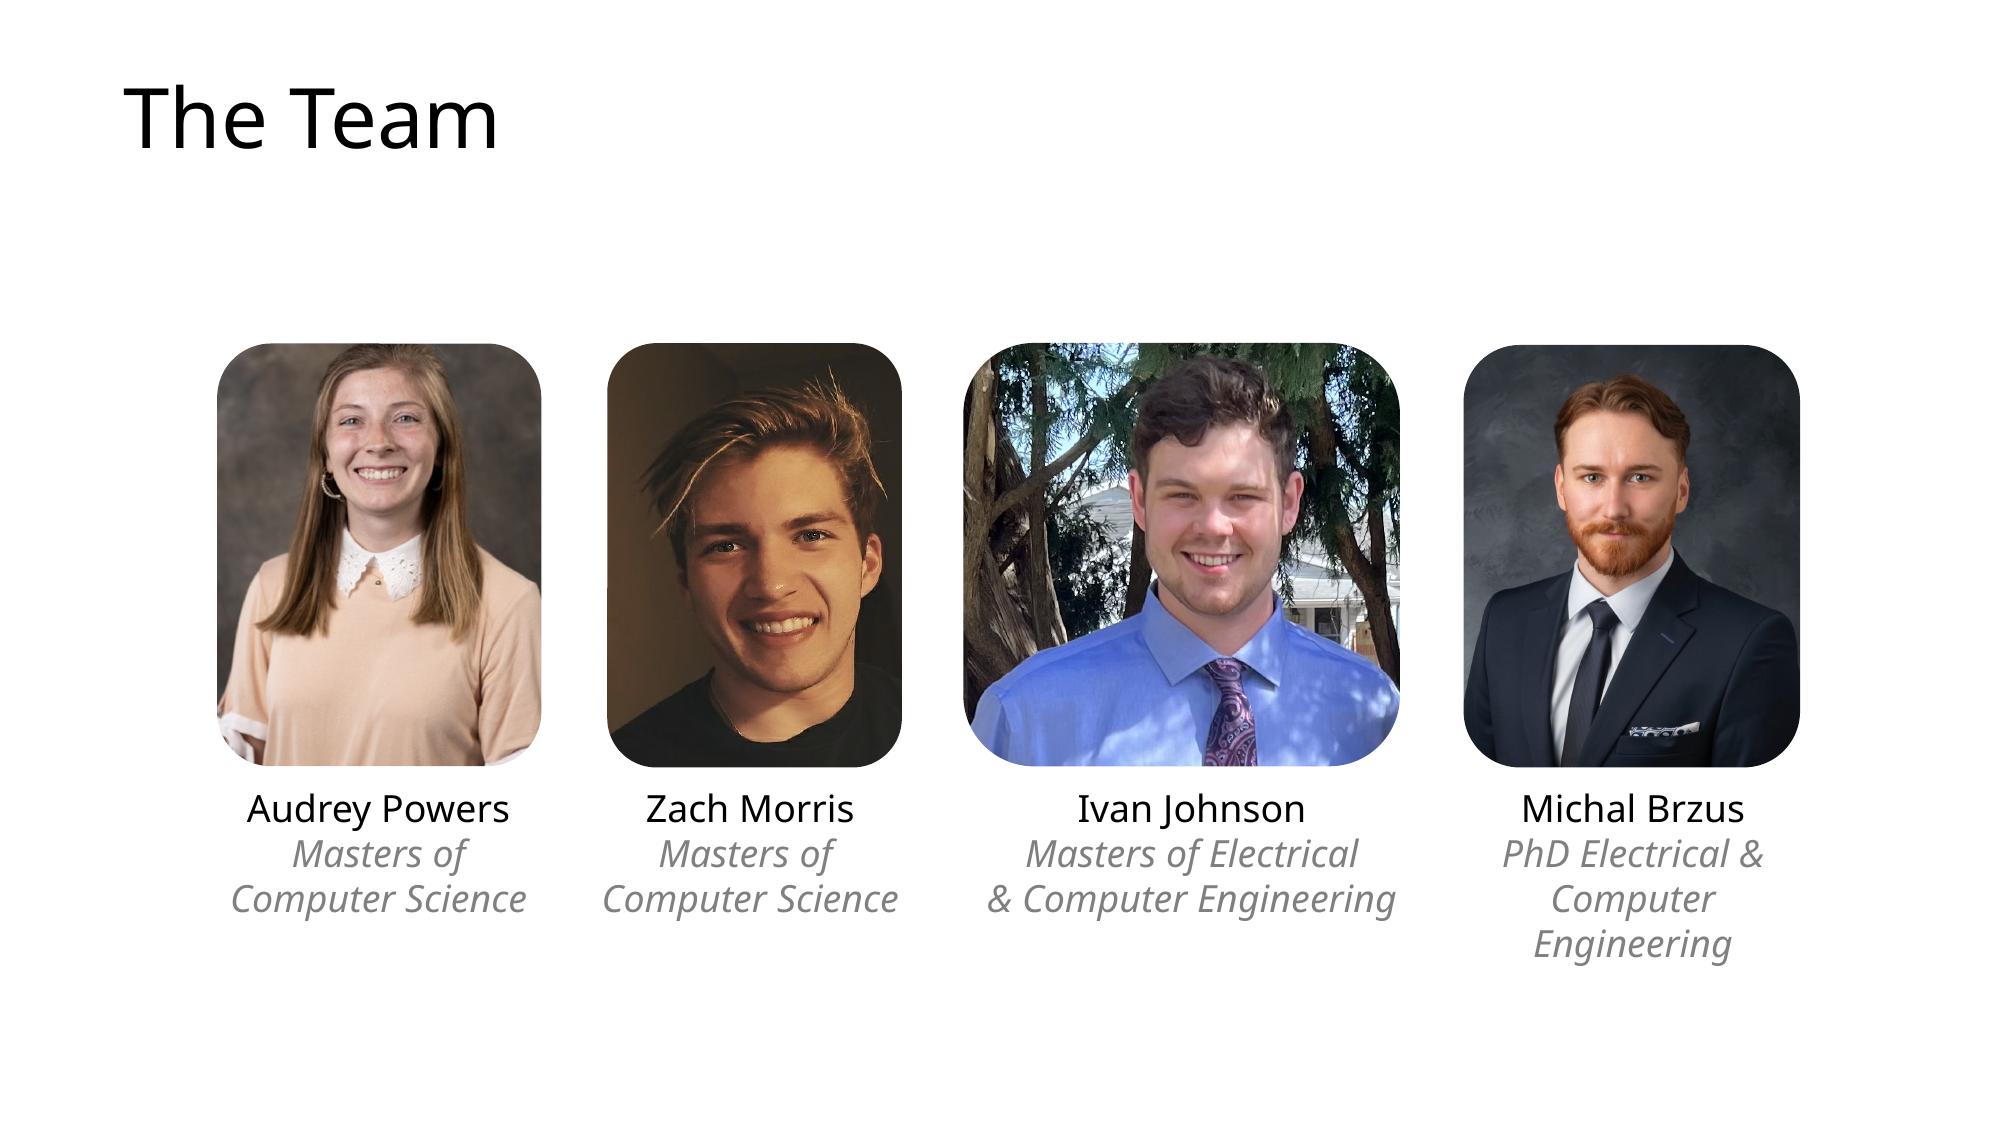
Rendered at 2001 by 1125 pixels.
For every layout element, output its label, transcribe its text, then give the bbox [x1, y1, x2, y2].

title The Team [108, 65, 984, 178]
picture [606, 342, 903, 768]
picture [216, 342, 542, 767]
text_box Michal Brzus PhD Electrical & Computer Engineering [1439, 777, 1827, 1018]
text_box Zach Morris Masters of Computer Science [571, 777, 929, 973]
picture [1463, 344, 1801, 768]
text_box Ivan Johnson​ Masters of Electrical & Computer Engineering​ ​ [965, 777, 1419, 973]
text_box Audrey Powers Masters of Computer Science [201, 777, 556, 928]
picture [962, 342, 1401, 767]
